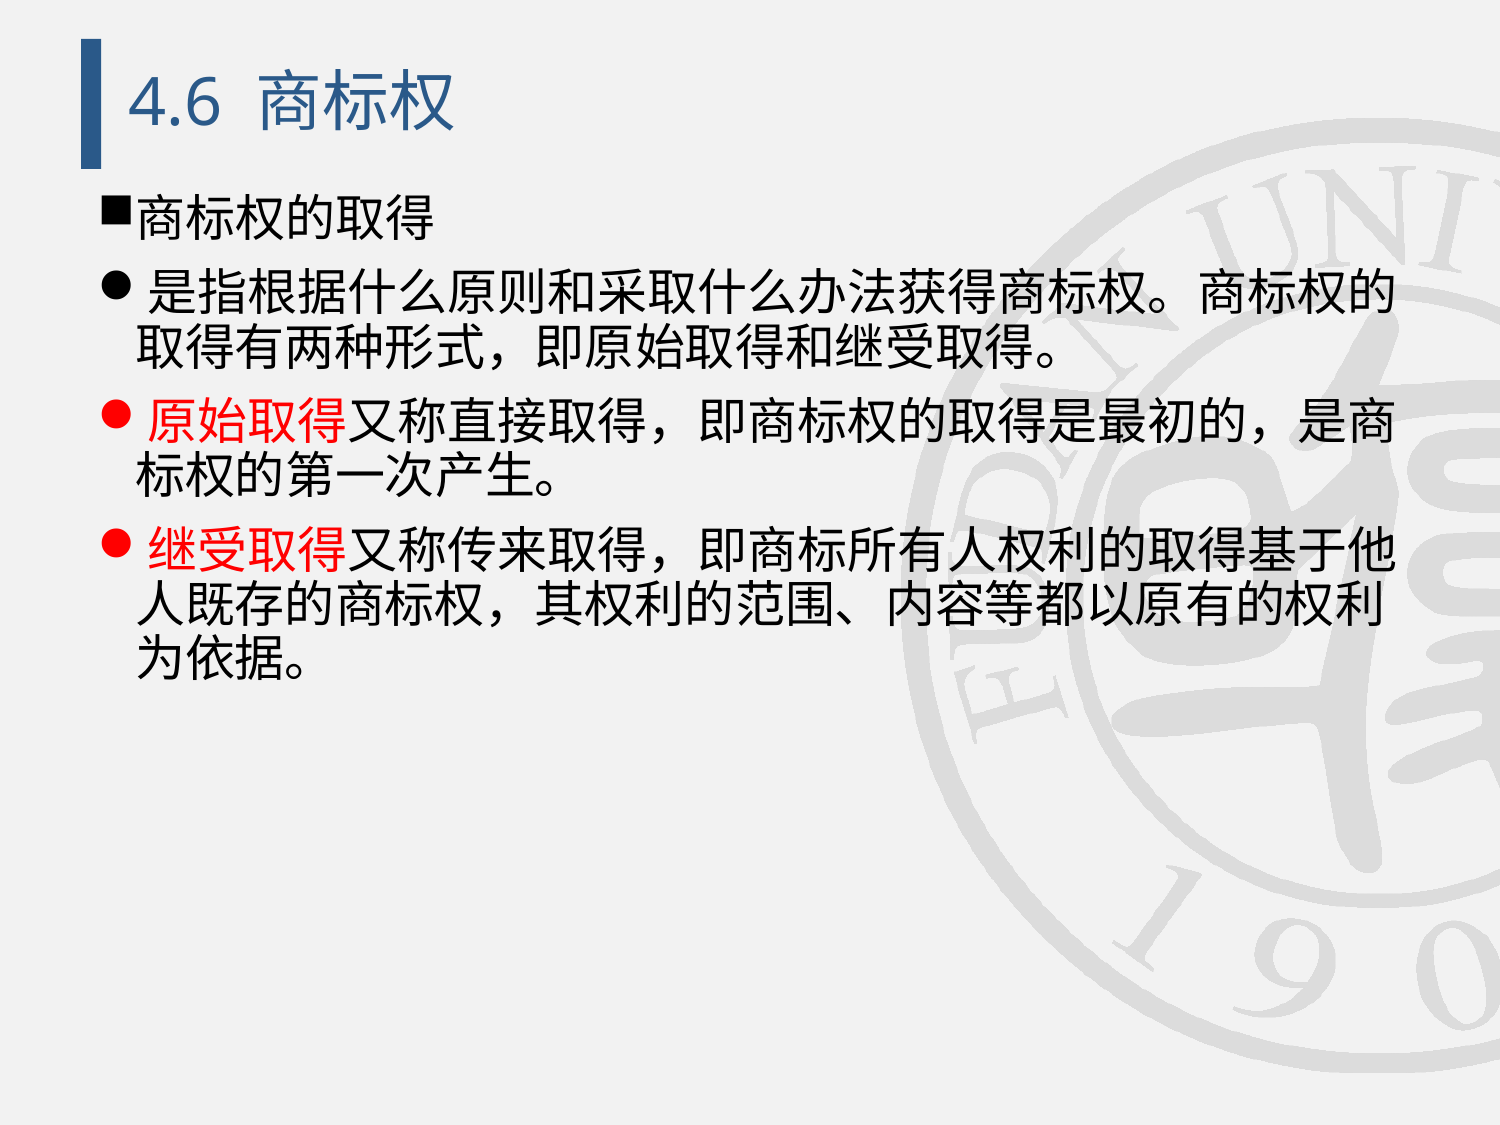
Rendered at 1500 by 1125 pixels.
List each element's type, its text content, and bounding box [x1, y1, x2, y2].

list 商标权的取得 是指根据什么原则和采取什么办法获得商标权。商标权的取得有两种形式，即原始取得和继受取得。 原始取得又称直接取得，即商标权的取得是最初的，是商标权的第一次产生。 继受取得又称传来取得，即商标所有人权利的取得基于他人既存的商标权，其权利的范围、内容等都以原有的权利为依据。 [82, 185, 1417, 1014]
title 4.6 商标权 [113, 49, 1387, 159]
